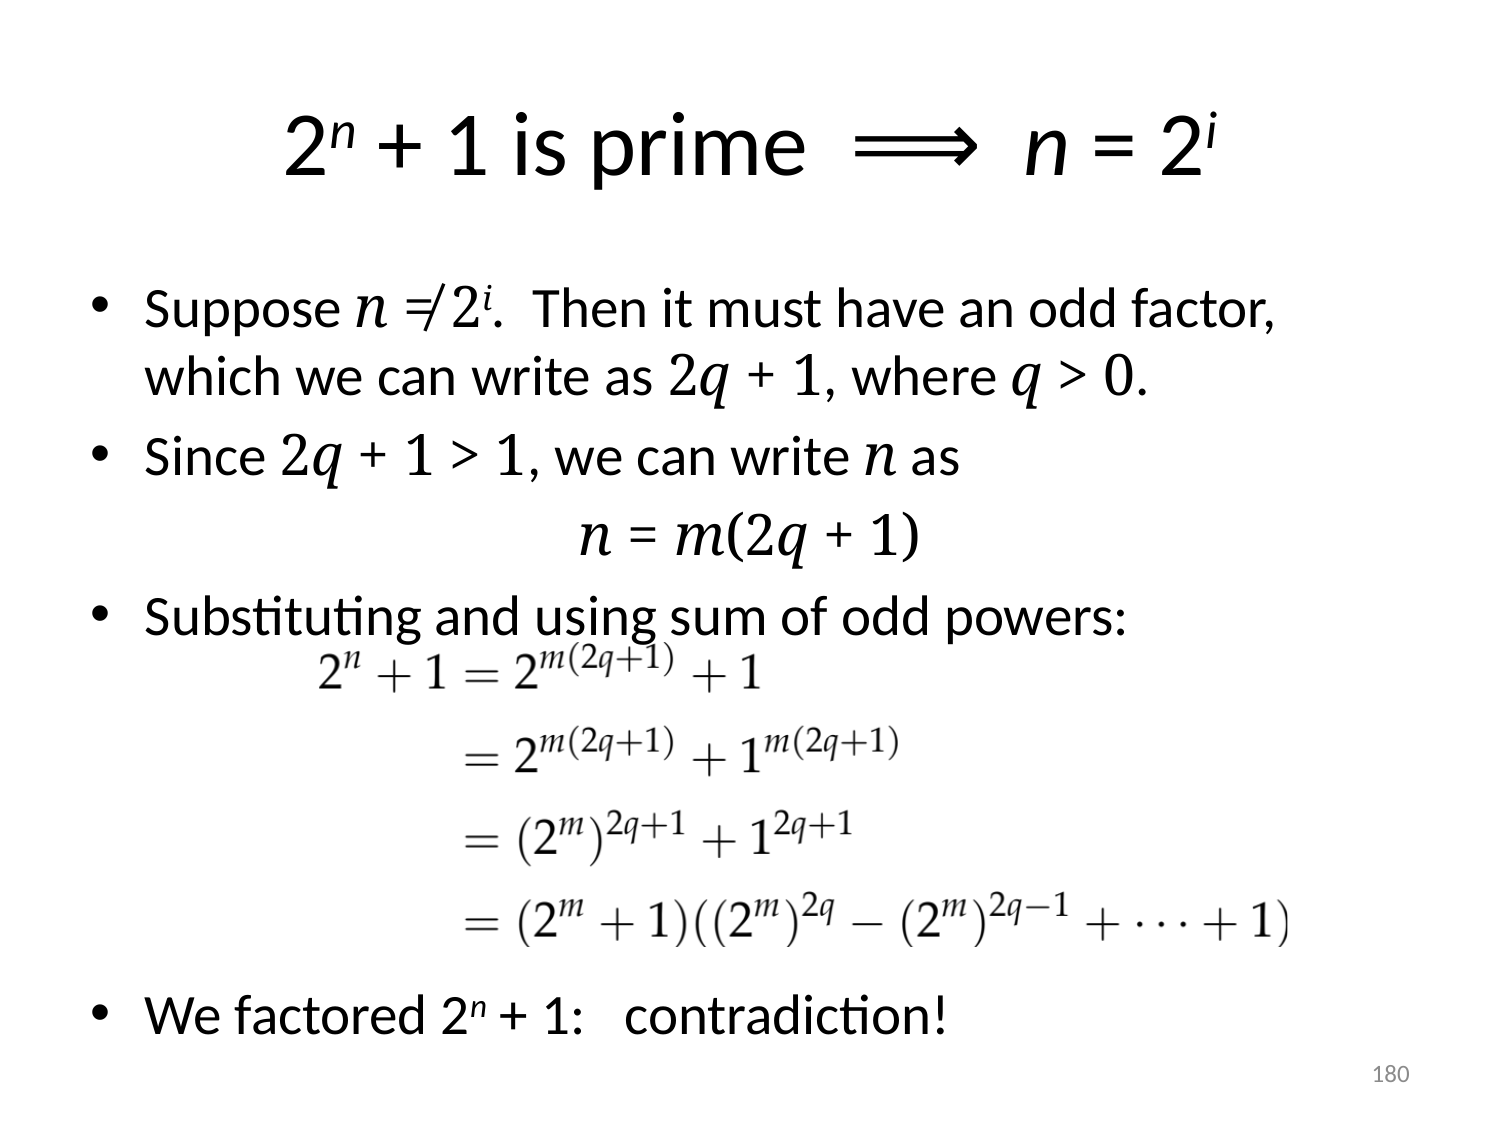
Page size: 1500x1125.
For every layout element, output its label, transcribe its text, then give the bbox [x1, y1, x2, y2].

slide_number 180 [1074, 1042, 1425, 1103]
title 2n + 1 is prime ⟹ n = 2i [75, 45, 1425, 233]
picture [318, 642, 1288, 948]
list Suppose n ≠ 2i. Then it must have an odd factor, which we can write as 2q + 1, where q > 0. Since 2q + 1 > 1, we can write n as n = m(2q + 1) Substituting and using sum of odd powers: We factored 2n + 1: contradiction! [75, 262, 1425, 1061]
